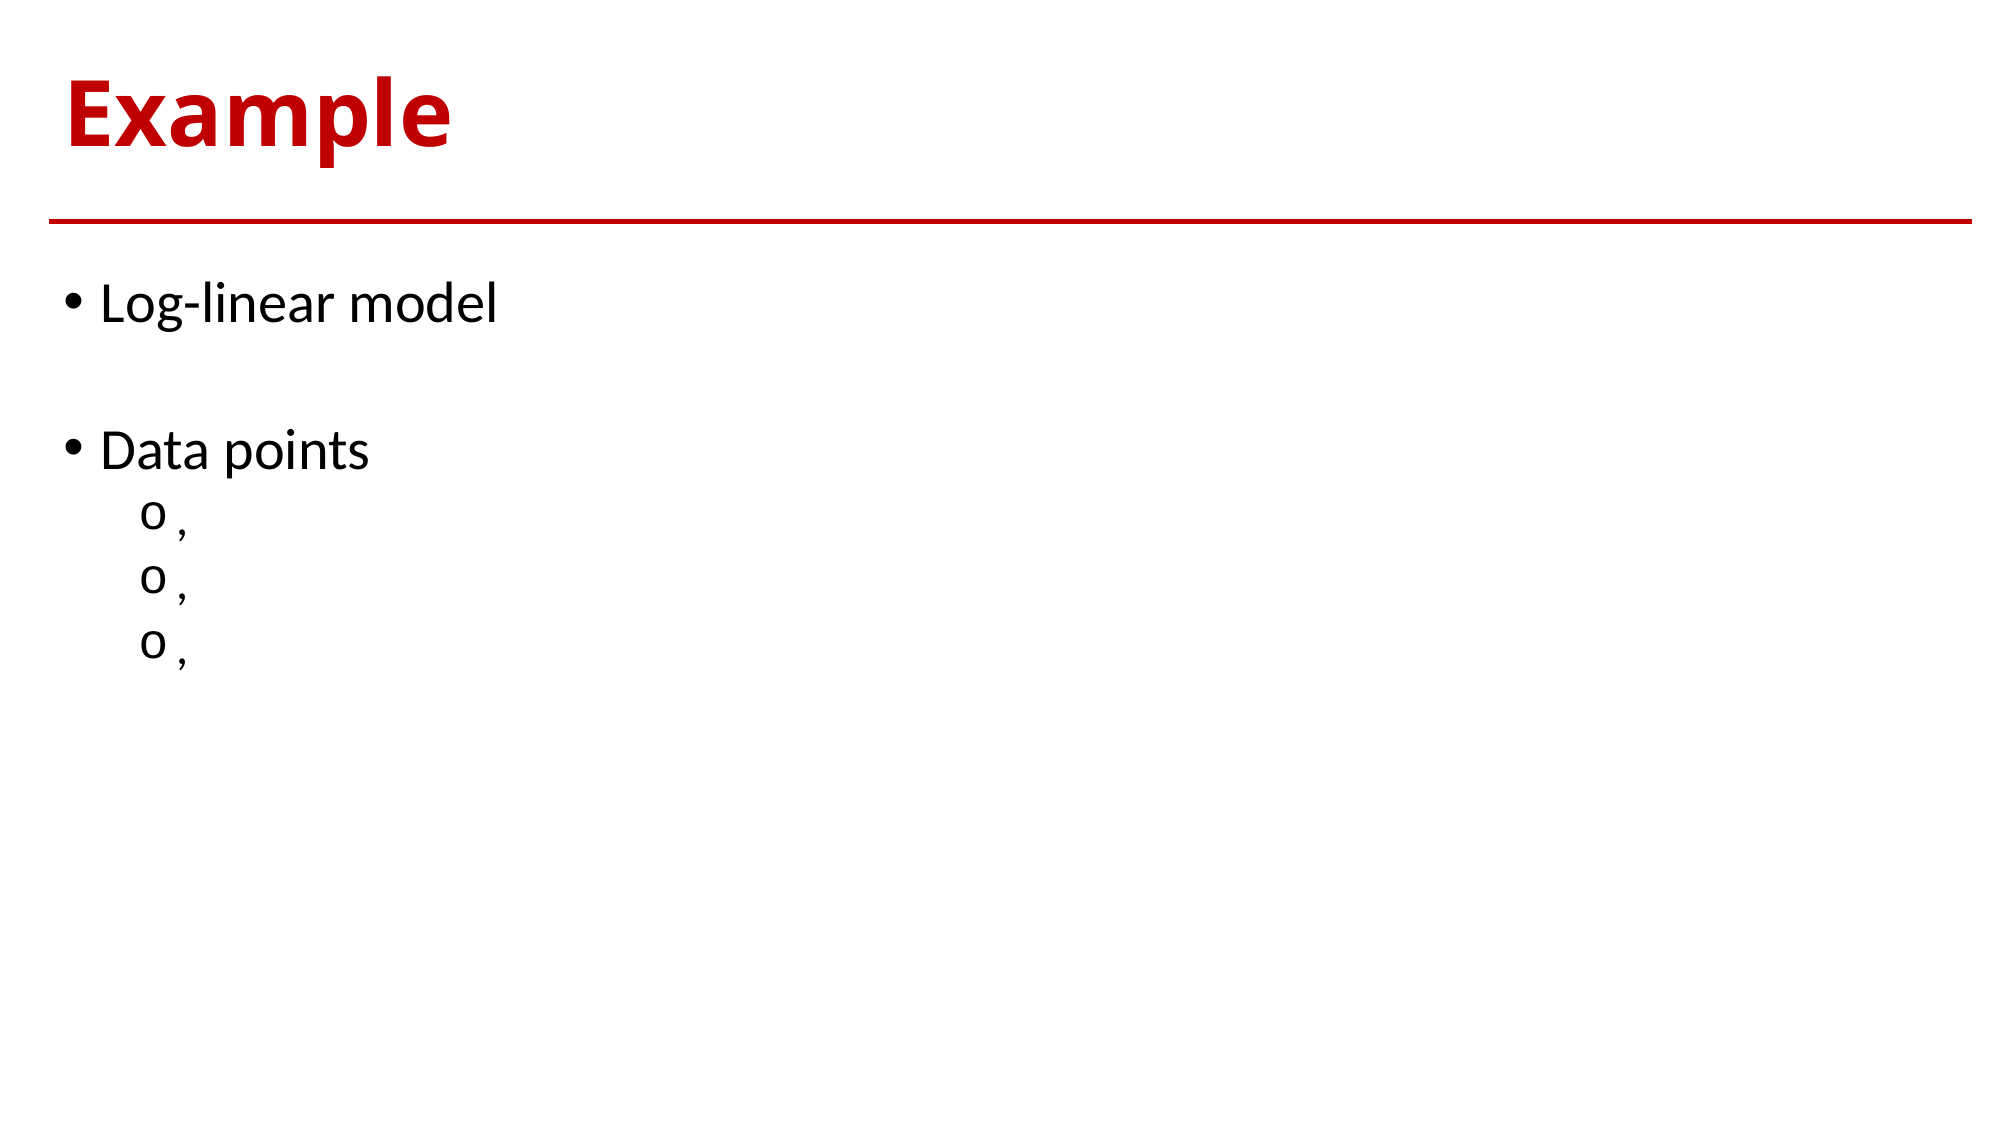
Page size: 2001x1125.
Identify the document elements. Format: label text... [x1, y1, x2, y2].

title Example [48, 41, 1972, 192]
